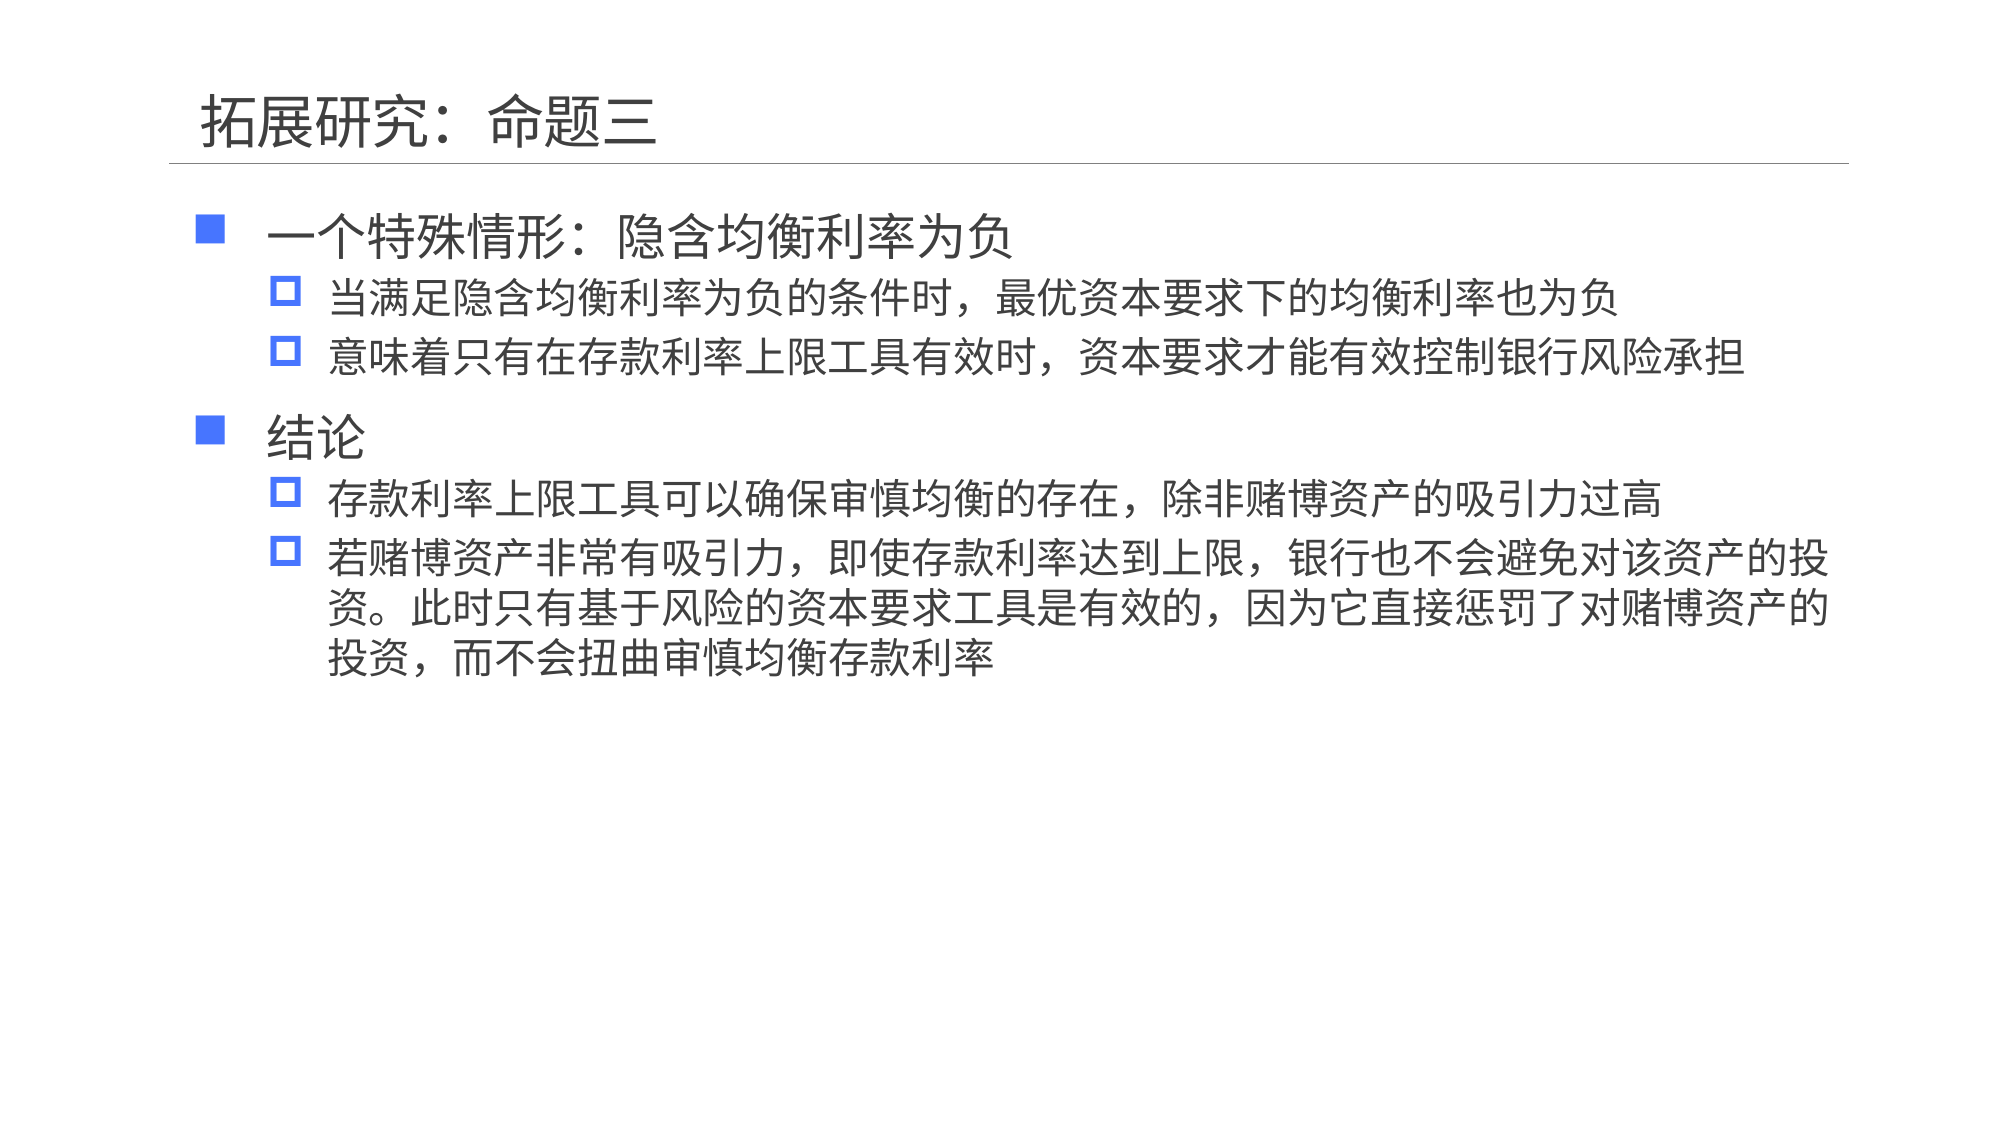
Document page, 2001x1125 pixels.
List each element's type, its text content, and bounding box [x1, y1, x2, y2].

title 拓展研究：命题三 [184, 47, 1835, 163]
list 一个特殊情形：隐含均衡利率为负 当满足隐含均衡利率为负的条件时，最优资本要求下的均衡利率也为负 意味着只有在存款利率上限工具有效时，资本要求才能有效控制银行风险承担 结论 存款利率上限工具可以确保审慎均衡的存在，除非赌博资产的吸引力过高 若赌博资产非常有吸引力，即使存款利率达到上限，银行也不会避免对该资产的投资。此时只有基于风险的资本要求工具是有效的，因为它直接惩罚了对赌博资产的投资，而不会扭曲审慎均衡存款利率 [184, 198, 1835, 963]
